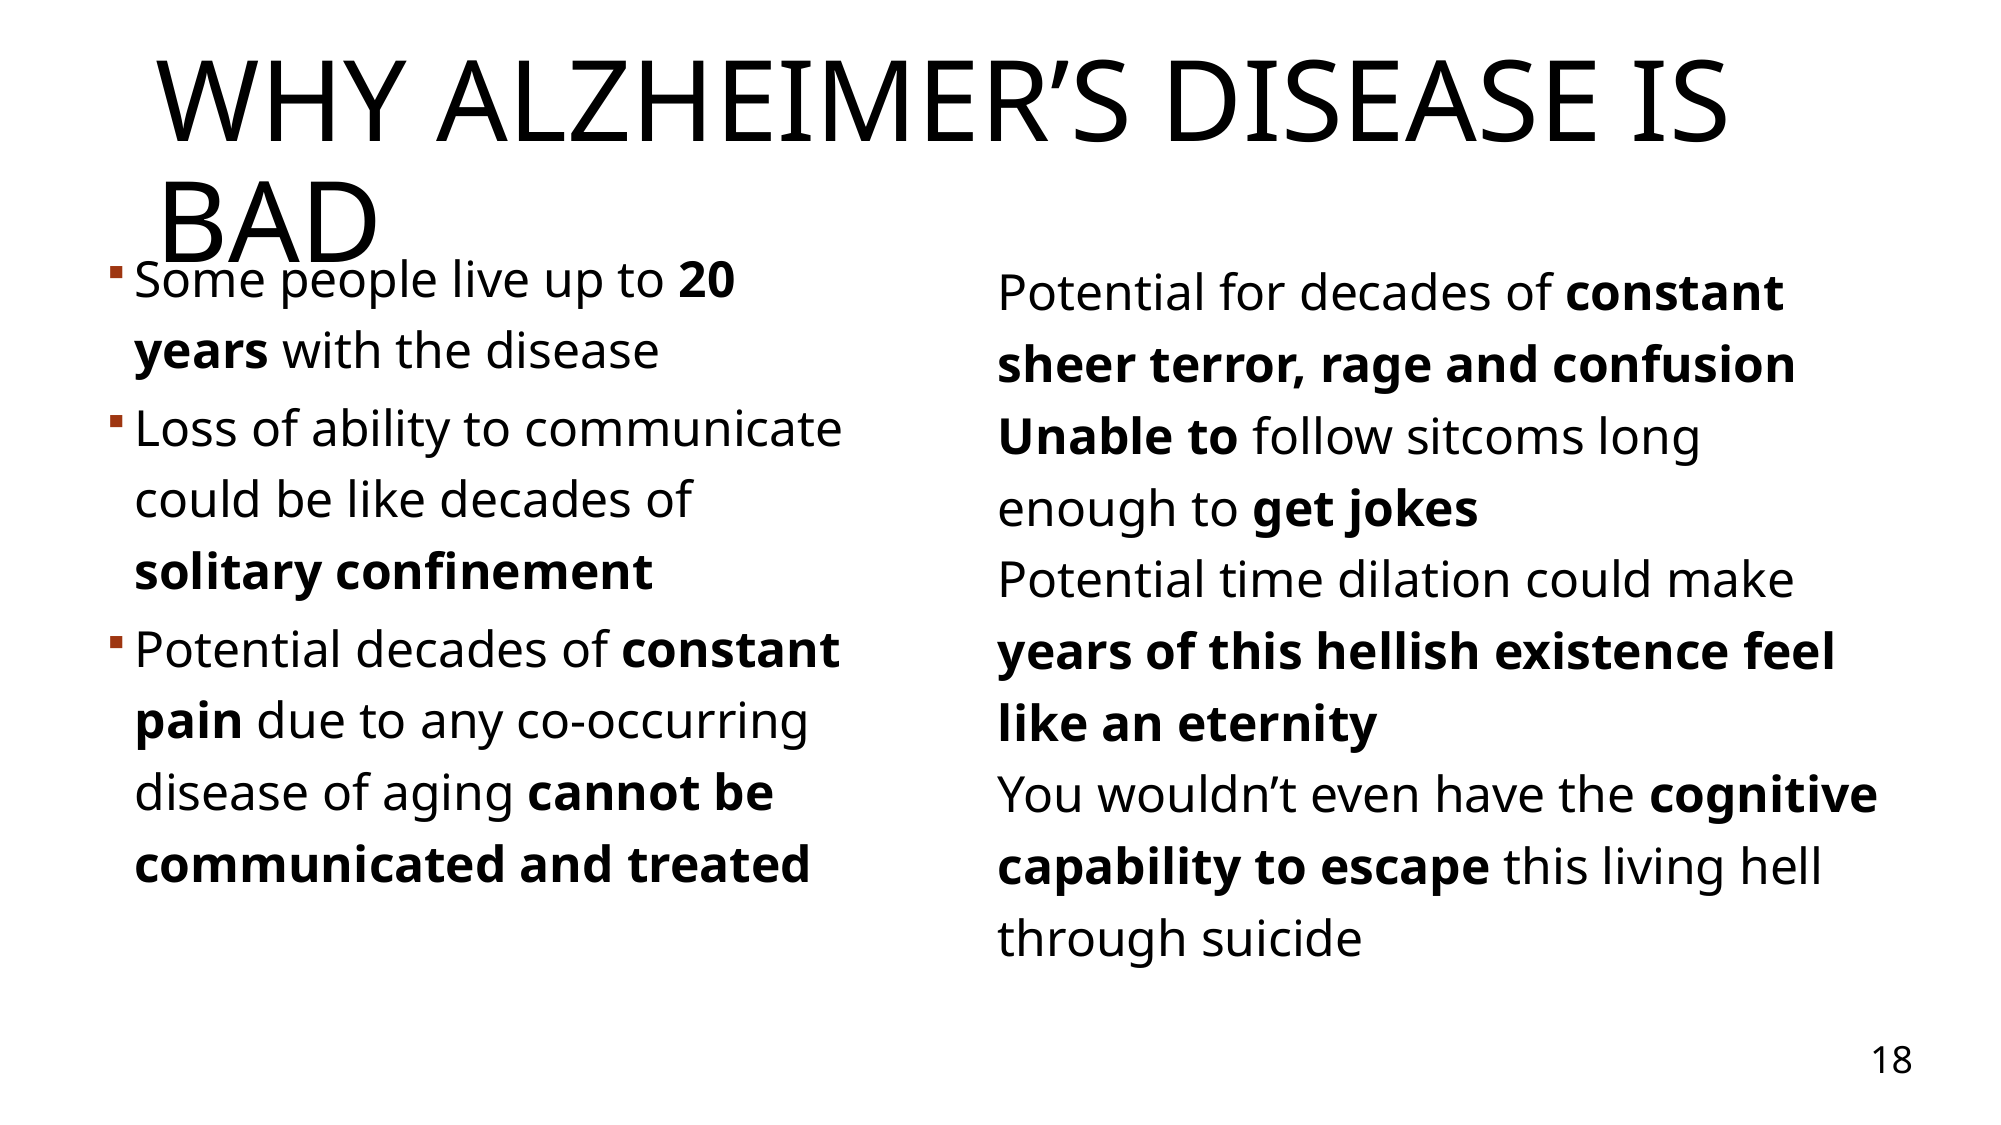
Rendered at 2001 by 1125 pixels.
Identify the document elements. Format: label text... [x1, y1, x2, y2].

text_box Some people live up to 20 years with the disease Loss of ability to communicate could be like decades of solitary confinement Potential decades of constant pain due to any co-occurring disease of aging cannot be communicated and treated [91, 227, 873, 987]
title Why Alzheimer’s disease is bad [141, 36, 1791, 189]
list Potential for decades of constant sheer terror, rage and confusion Unable to follow sitcoms long enough to get jokes Potential time dilation could make years of this hellish existence feel like an eternity You wouldn’t even have the cognitive capability to escape this living hell through suicide [983, 241, 1908, 1001]
slide_number 18 [1855, 1028, 1961, 1089]
